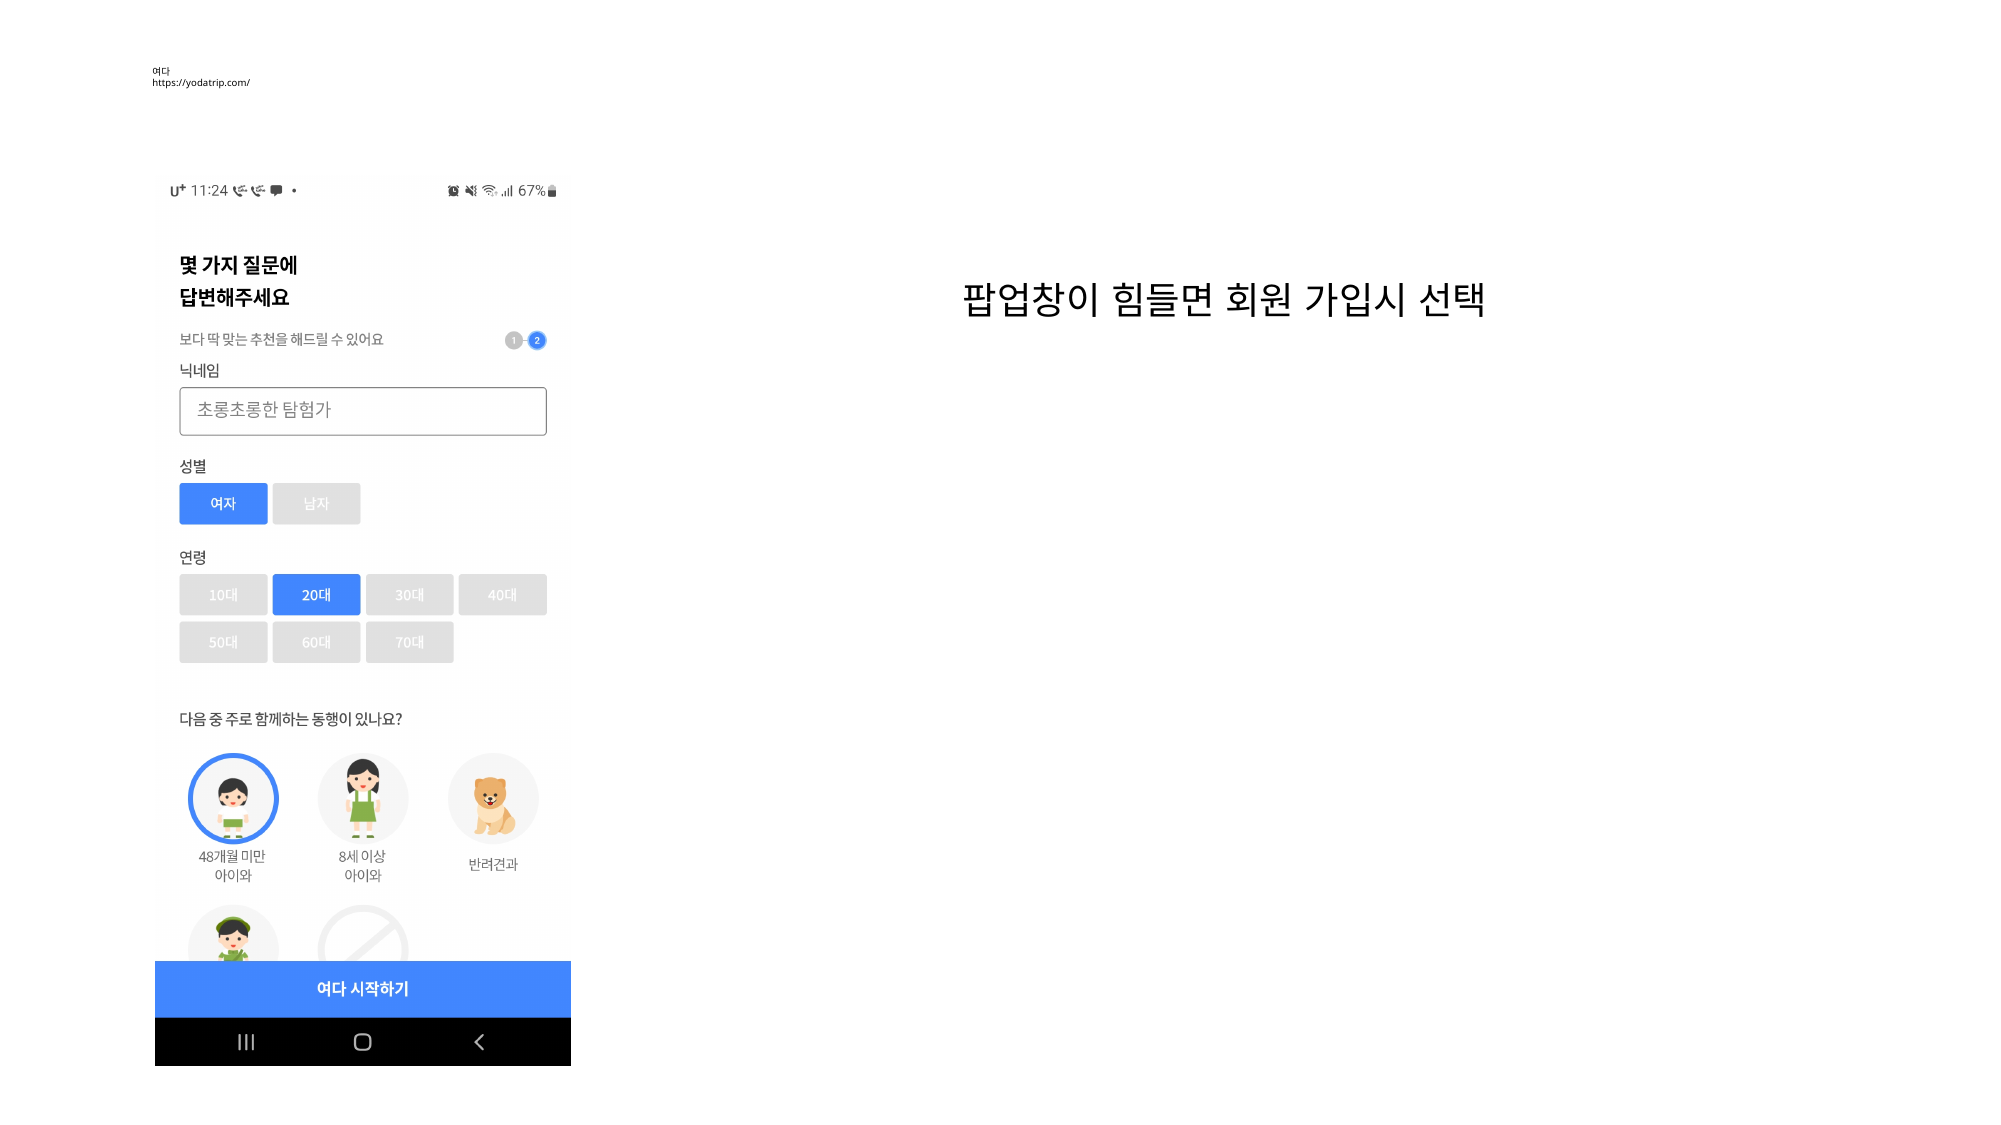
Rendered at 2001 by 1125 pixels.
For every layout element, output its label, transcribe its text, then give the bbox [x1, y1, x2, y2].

picture [155, 175, 571, 1066]
title 여다 https://yodatrip.com/ [137, 59, 699, 96]
text_box 팝업창이 힘들면 회원 가입시 선택 [948, 269, 1503, 330]
